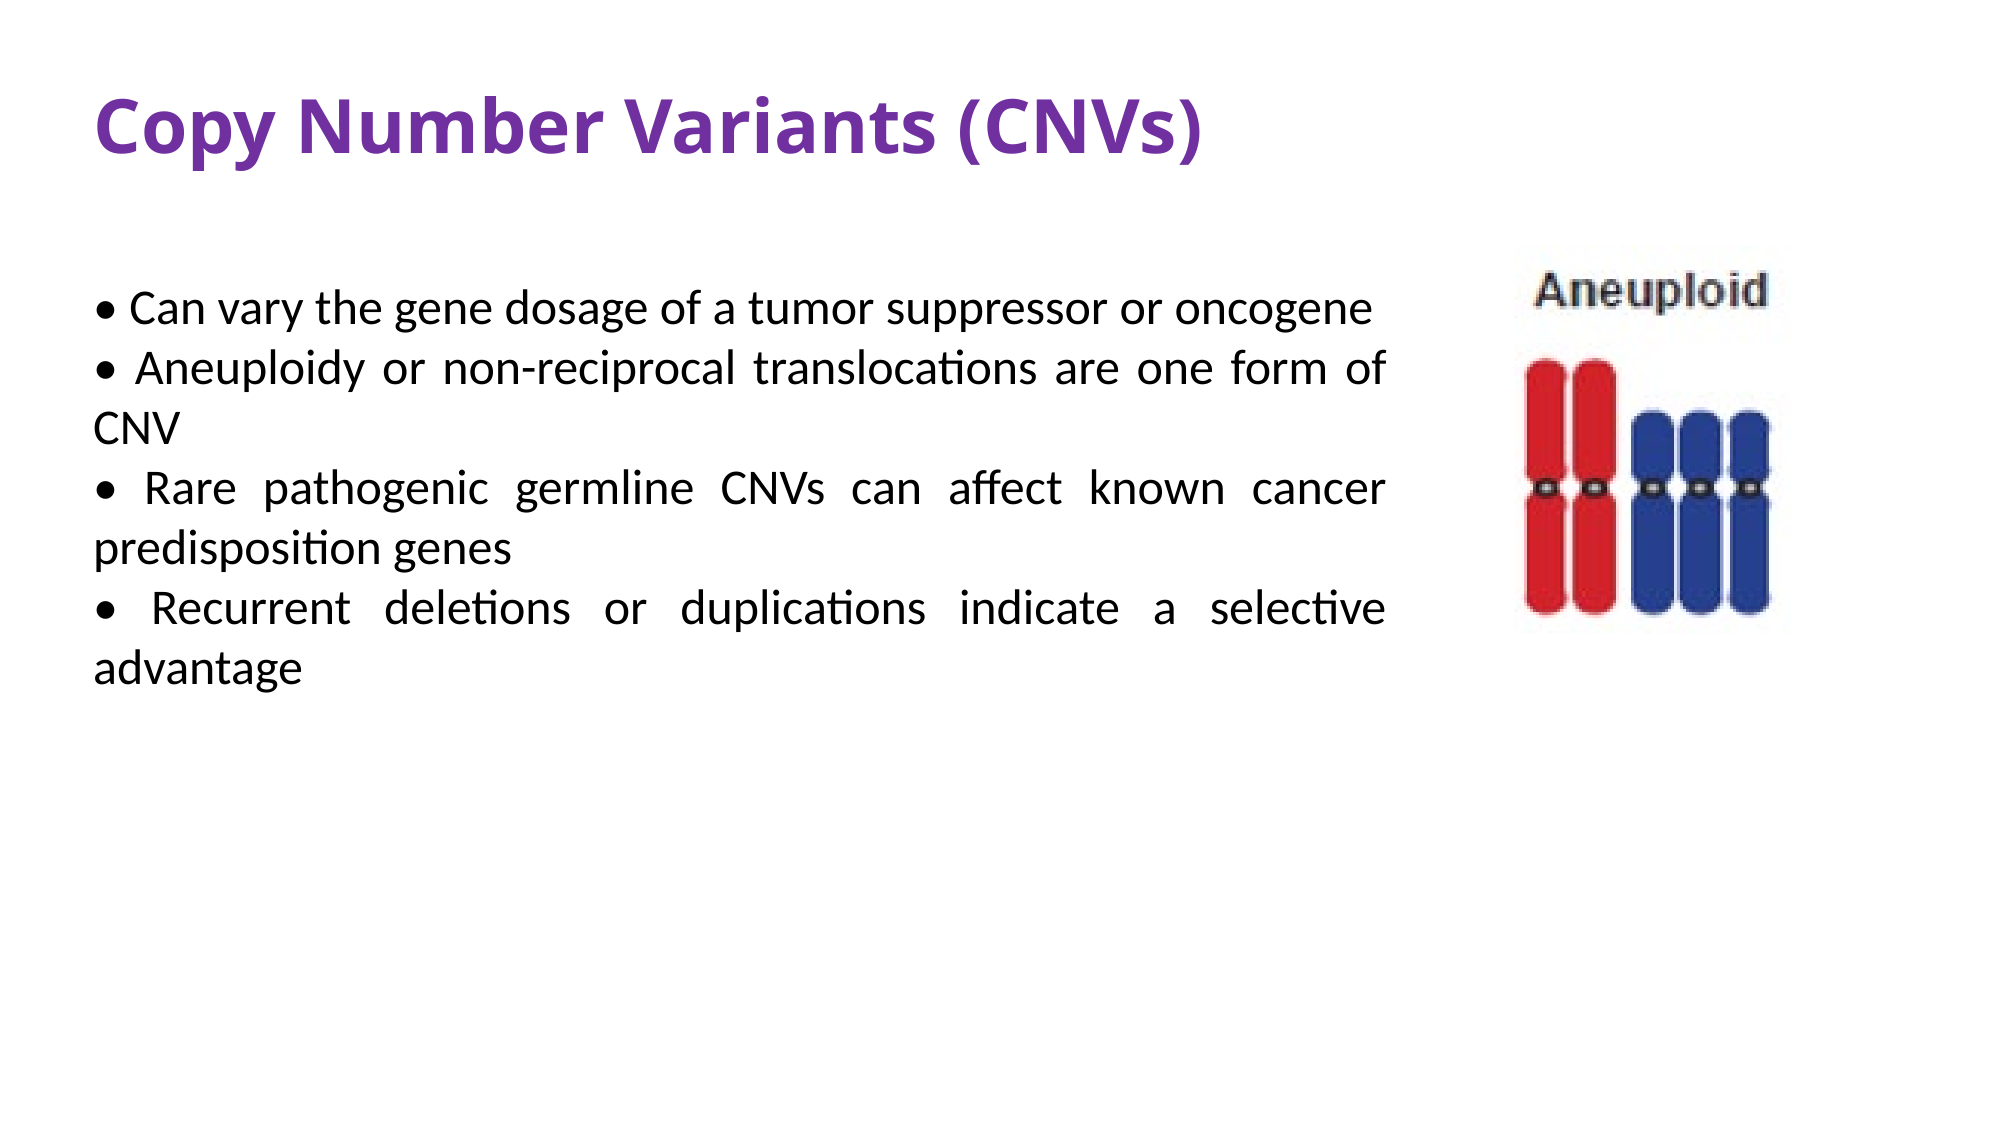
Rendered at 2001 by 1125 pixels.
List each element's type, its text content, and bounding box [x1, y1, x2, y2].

text_box • Can vary the gene dosage of a tumor suppressor or oncogene • Aneuploidy or non-reciprocal translocations are one form of CNV • Rare pathogenic germline CNVs can affect known cancer predisposition genes • Recurrent deletions or duplications indicate a selective advantage [78, 266, 1402, 702]
title Copy Number Variants (CNVs) [78, 72, 1922, 187]
picture [1470, 216, 1820, 659]
